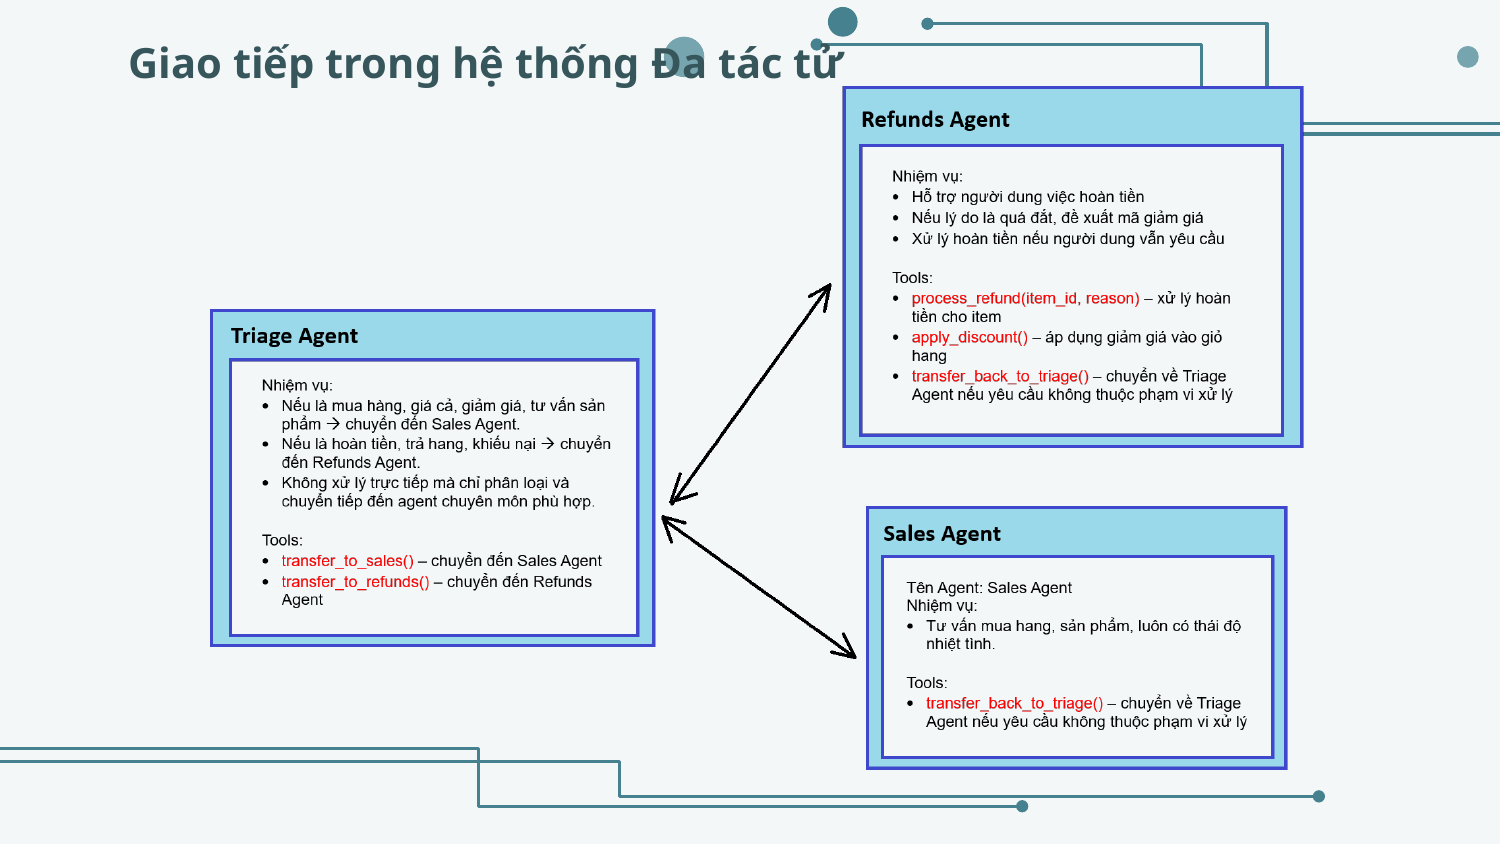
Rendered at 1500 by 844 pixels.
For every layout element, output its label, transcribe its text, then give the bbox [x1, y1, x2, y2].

text_box Giao tiếp trong hệ thống Đa tác tử [90, 33, 1152, 102]
picture [137, 50, 1363, 811]
